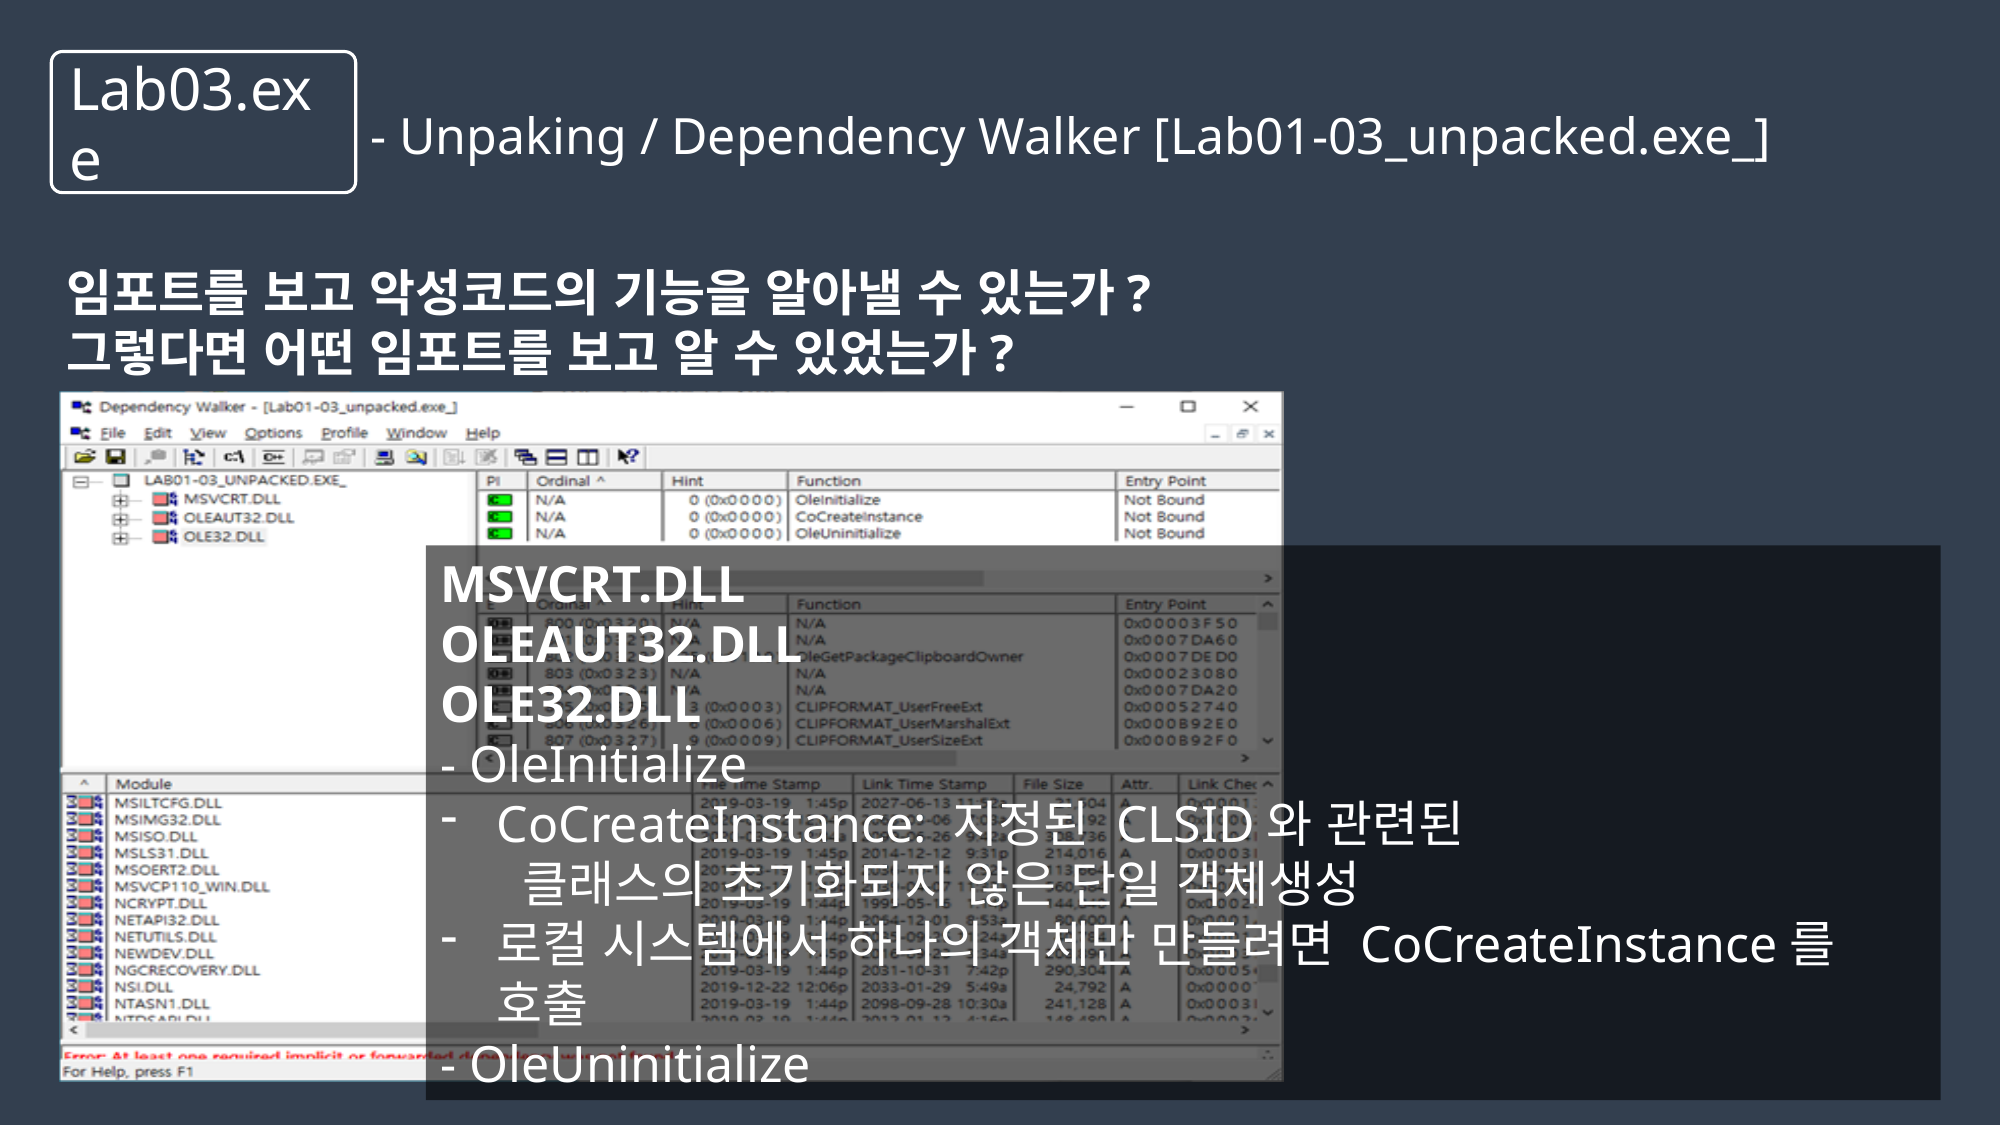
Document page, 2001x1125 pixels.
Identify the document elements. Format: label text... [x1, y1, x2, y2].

text_box 임포트를 보고 악성코드의 기능을 알아낼 수 있는가? 그렇다면 어떤 임포트를 보고 알 수 있었는가? [51, 253, 1310, 389]
text_box MSVCRT.DLL OLEAUT32.DLL OLE32.DLL - OleInitialize CoCreateInstance: 지정된 CLSID와 관련된 클래스의 초기화되지 않은 단일 객체생성 로컬 시스템에서 하나의 객체만 만들려면 CoCreateInstance를 호출 - OleUninitialize [425, 545, 1941, 1101]
text_box Lab03.exe [50, 50, 357, 194]
text_box - Unpaking / Dependency Walker [Lab01-03_unpacked.exe_] [355, 96, 1816, 172]
picture [59, 391, 1284, 1082]
